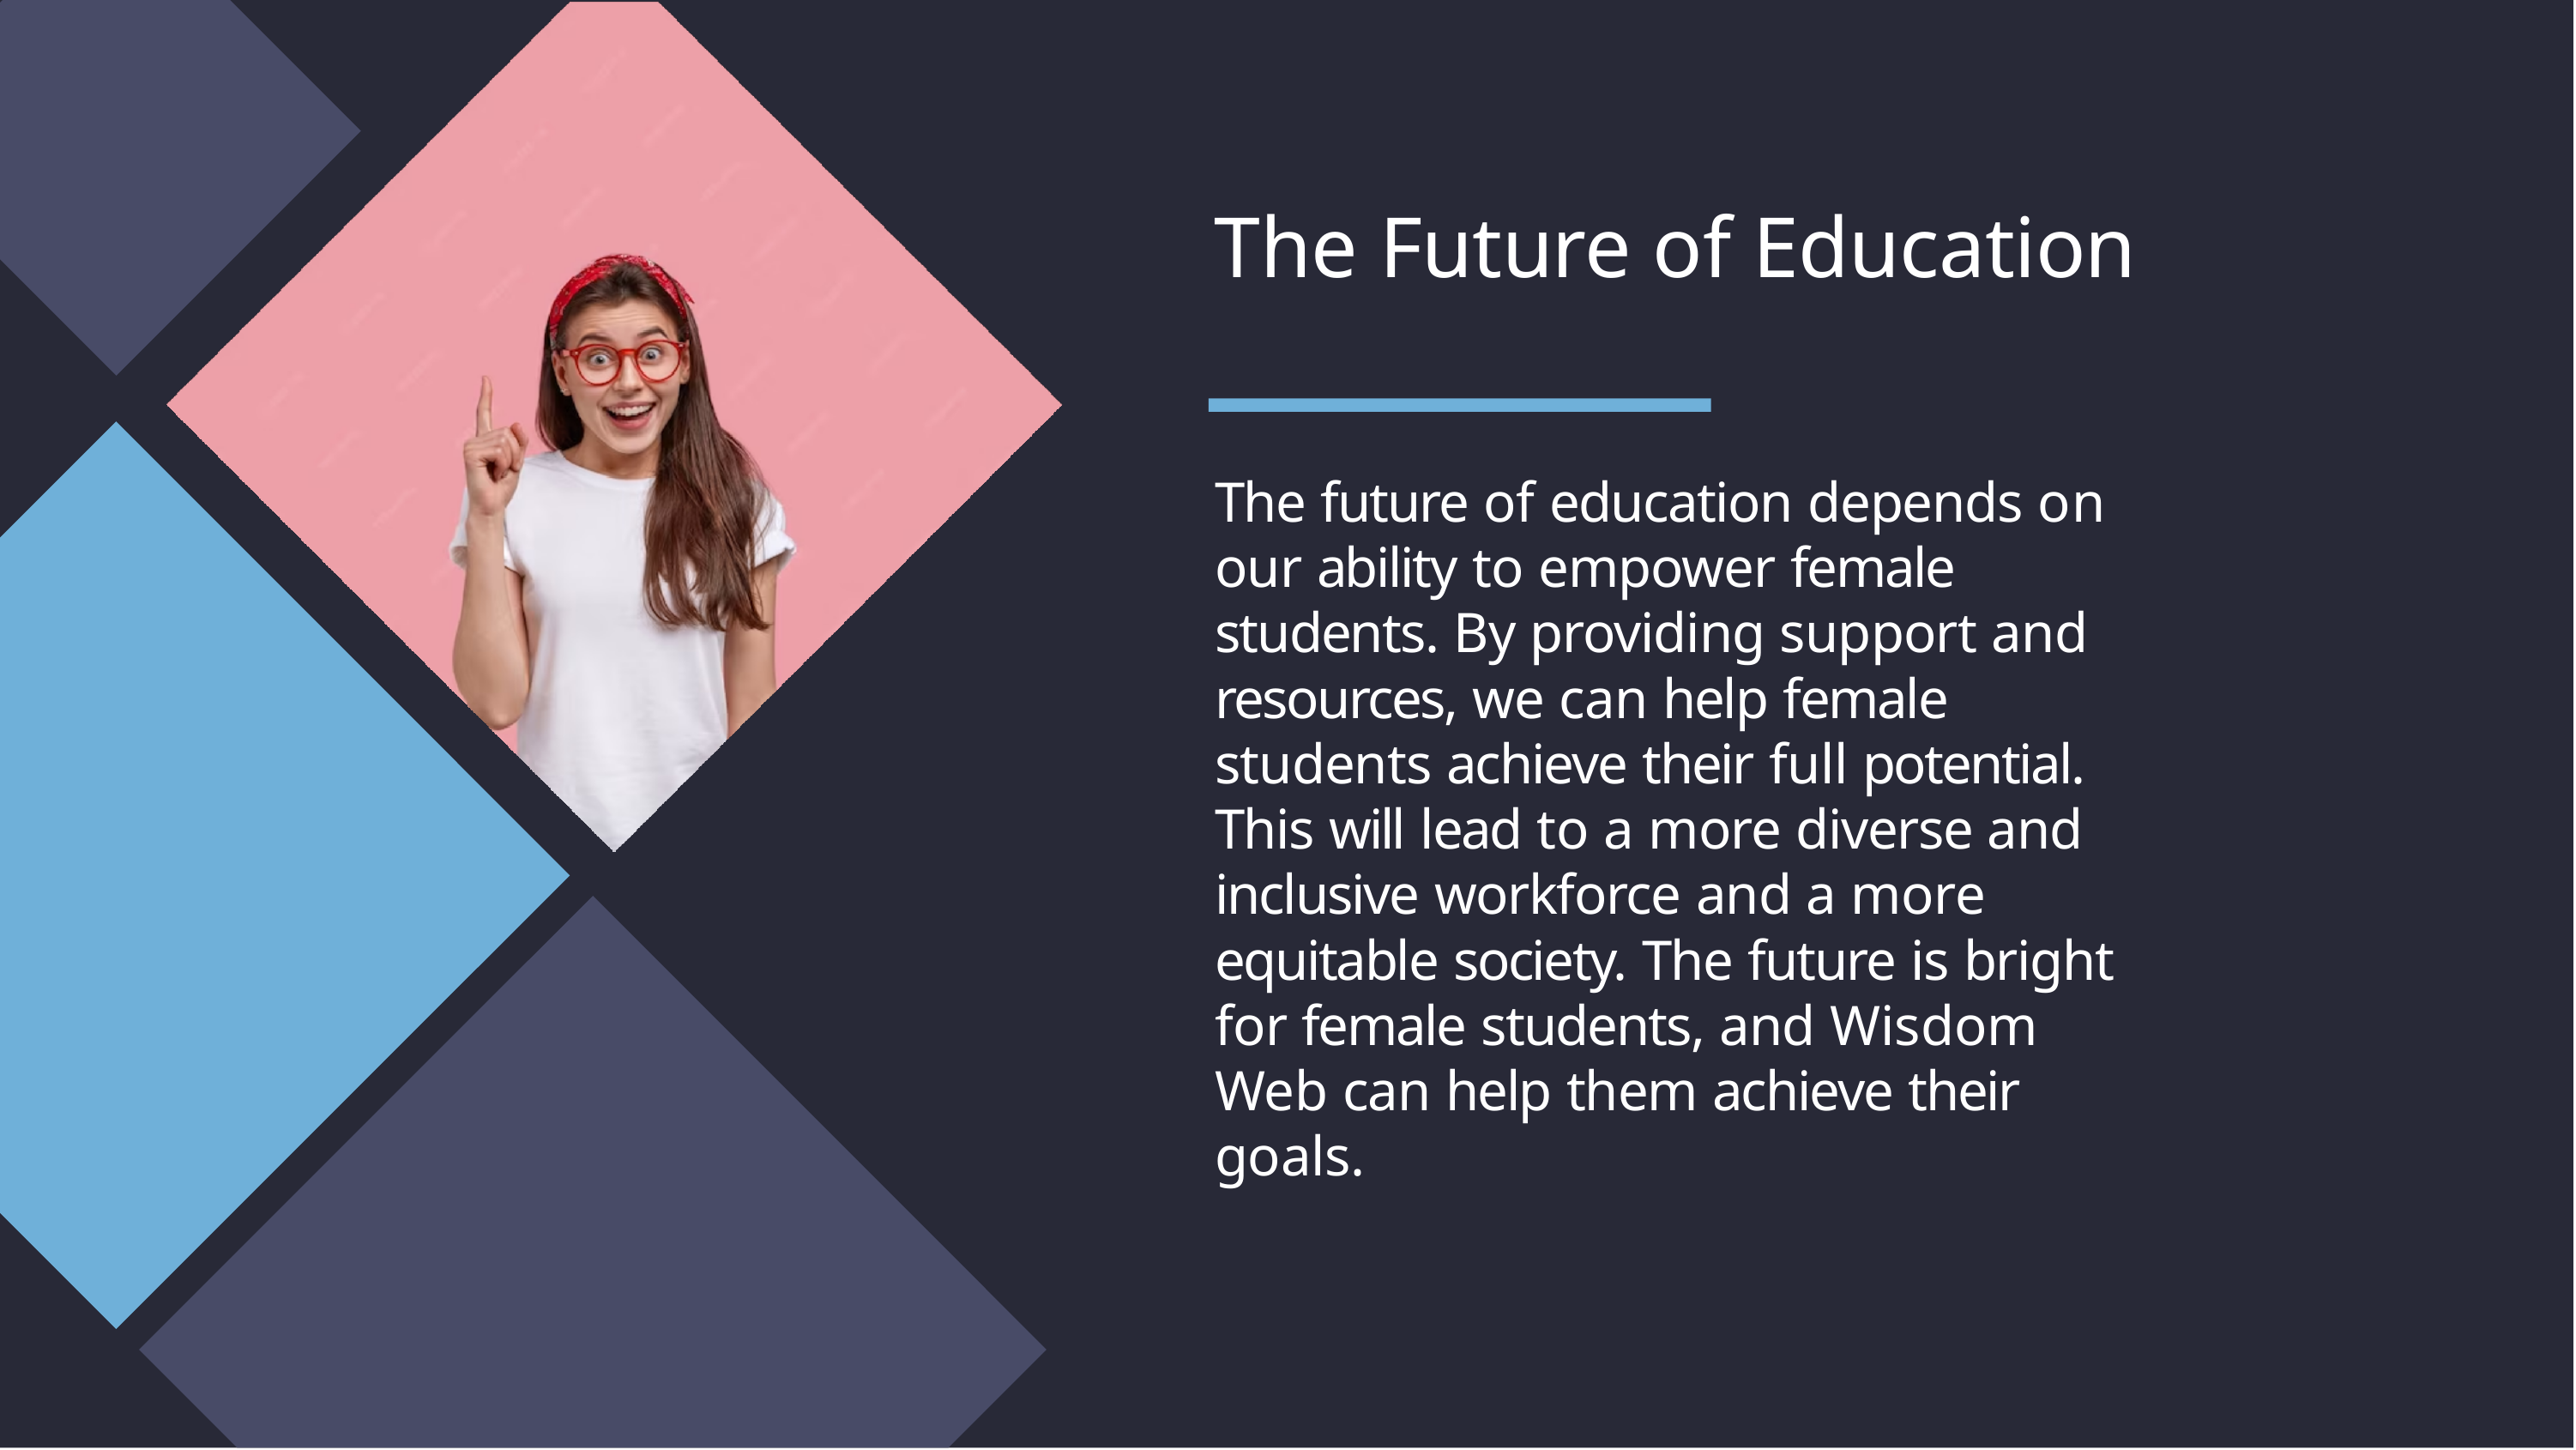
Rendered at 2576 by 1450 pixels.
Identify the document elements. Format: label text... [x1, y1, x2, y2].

title The Future of Education [1066, 176, 2339, 438]
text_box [0, 0, 1063, 1448]
text_box The future of education depends on our ability to empower female students. By providing support and resources, we can help female students achieve their full potential. This will lead to a more diverse and inclusive workforce and a more equitable society. The future is bright for female students, and Wisdom Web can help them achieve their goals. [1213, 465, 2165, 1187]
text_box [1208, 398, 1711, 412]
